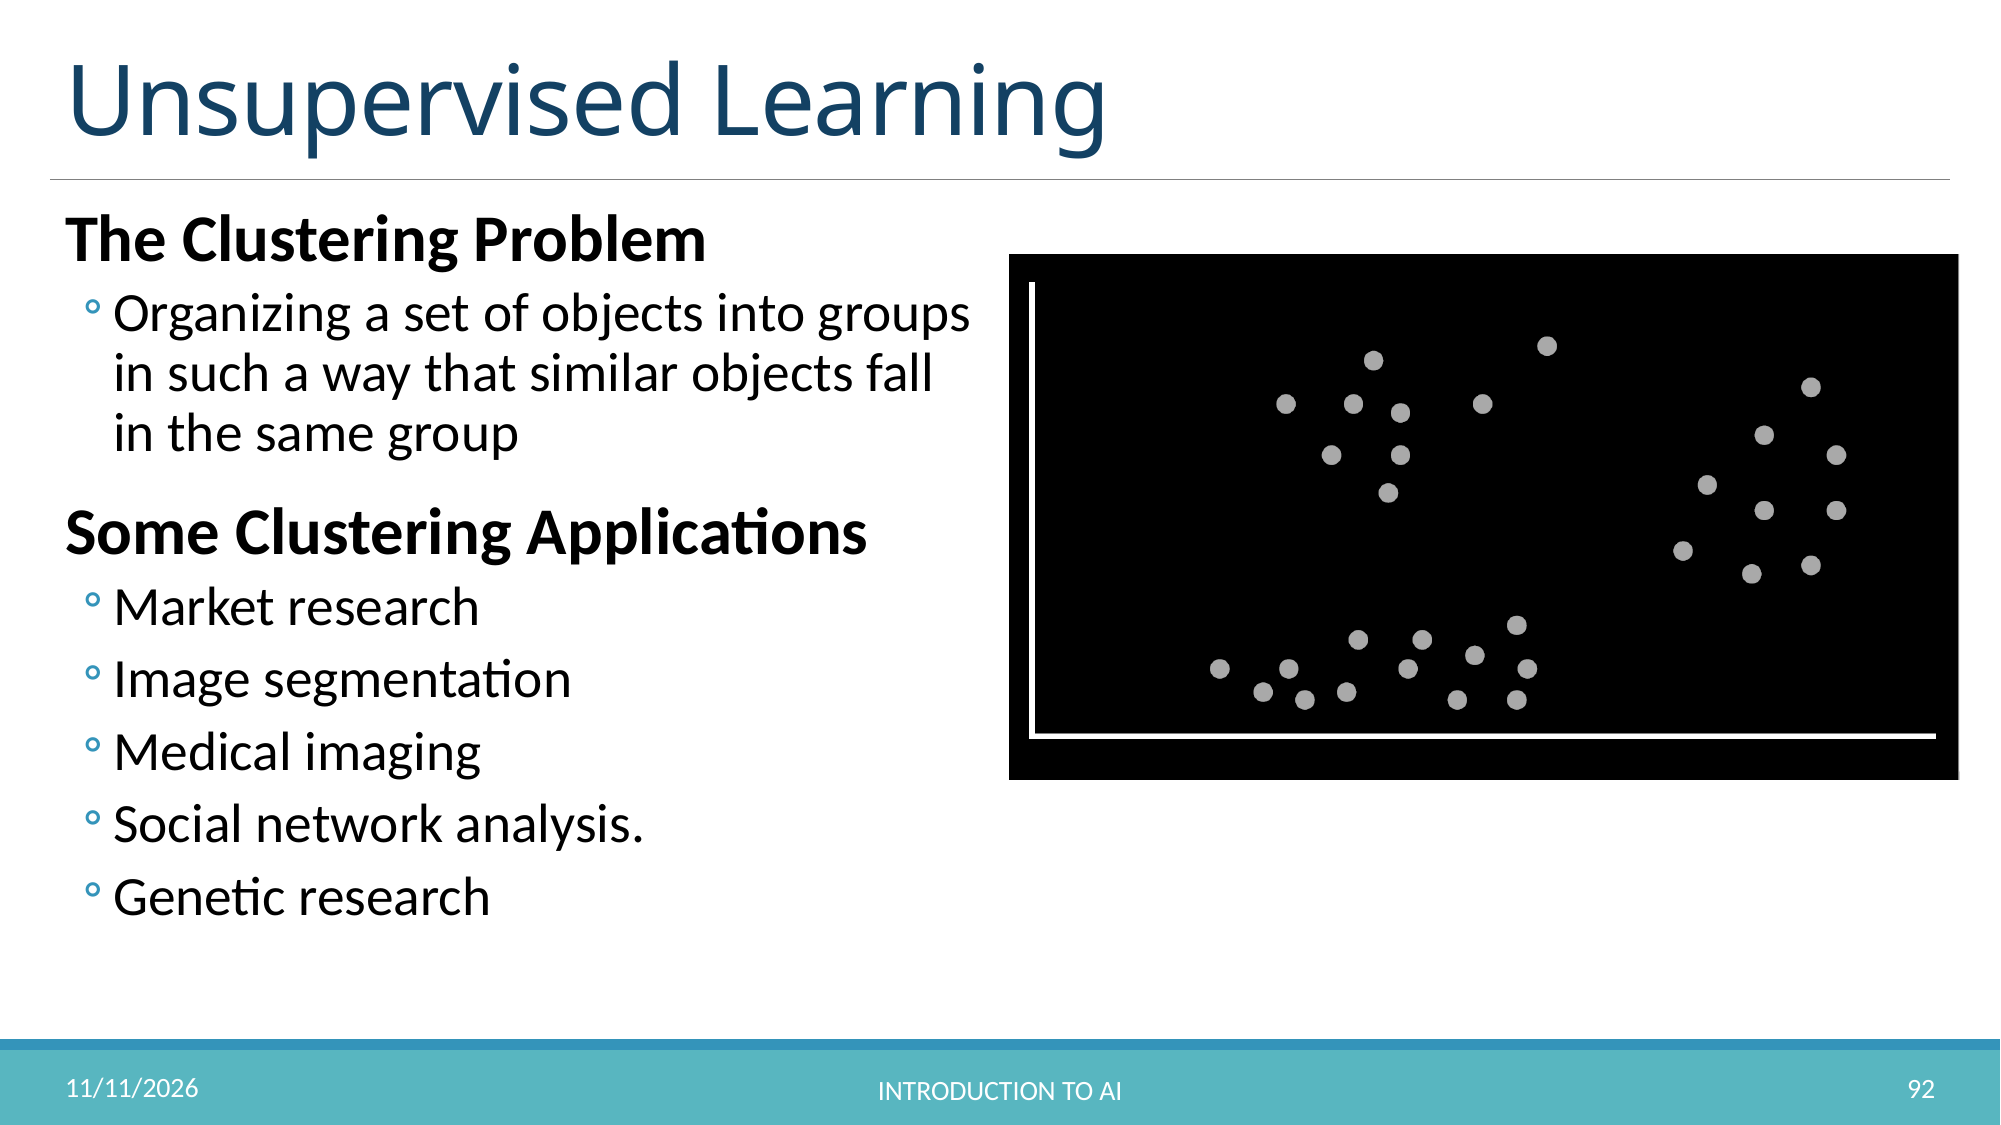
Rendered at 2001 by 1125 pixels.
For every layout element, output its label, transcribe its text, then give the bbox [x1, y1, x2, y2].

list The Clustering Problem Organizing a set of objects into groups in such a way that similar objects fall in the same group Some Clustering Applications Market research Image segmentation Medical imaging Social network analysis. Genetic research [50, 195, 984, 1030]
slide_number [50, 1056, 456, 1117]
title Unsupervised Learning [50, 47, 1950, 163]
picture [1008, 253, 1960, 781]
slide_number 92 [1734, 1057, 1950, 1118]
footer Introduction to AI [604, 1059, 1396, 1120]
